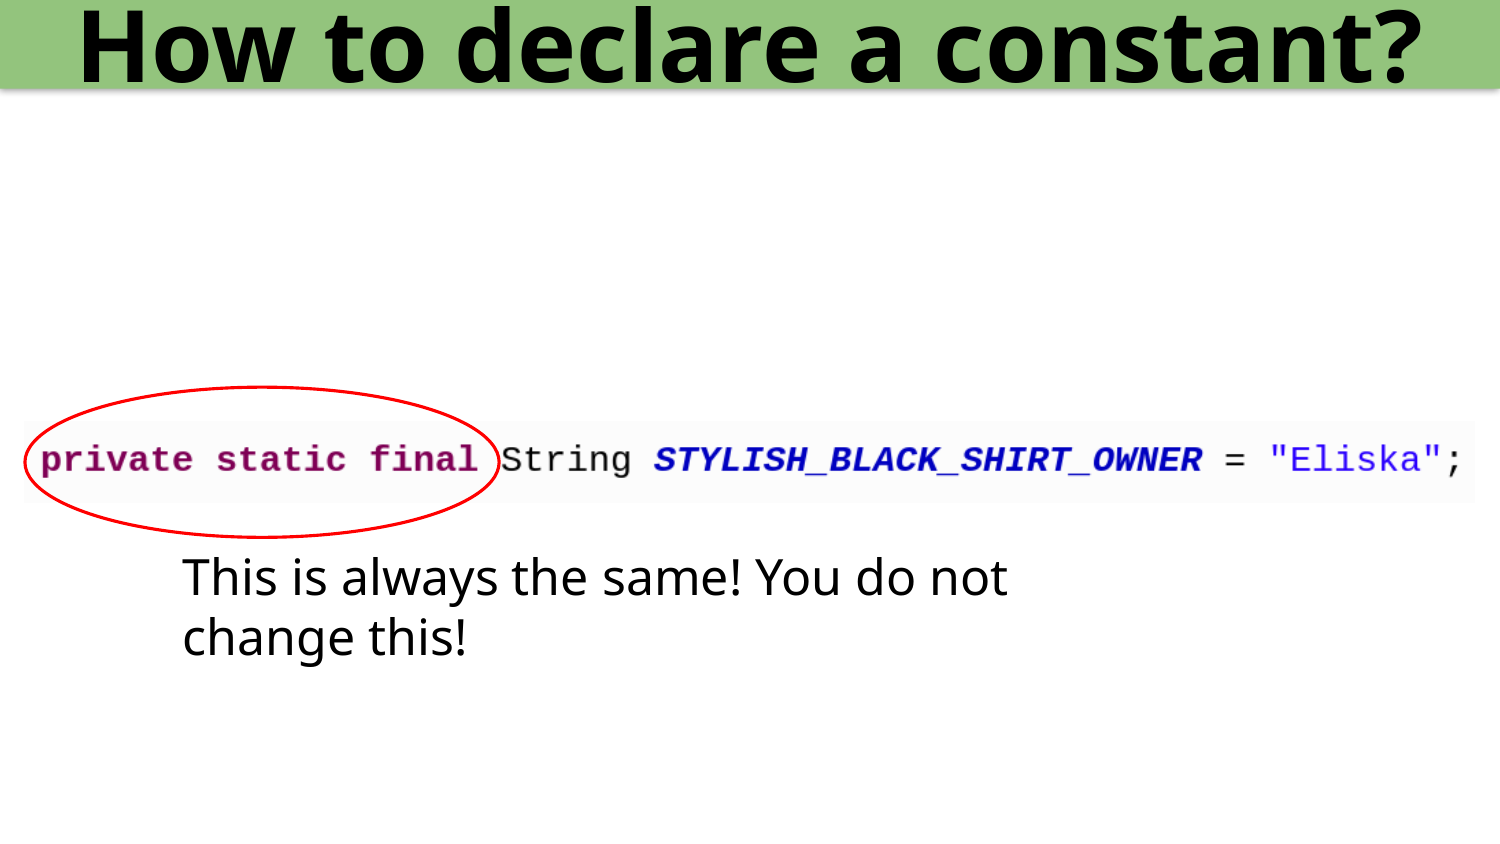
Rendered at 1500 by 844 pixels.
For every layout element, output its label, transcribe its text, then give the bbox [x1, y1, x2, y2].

picture [24, 421, 1476, 503]
text_box [65, 387, 459, 420]
text_box [81, 511, 443, 538]
text_box This is always the same! You do not change this! [167, 530, 1089, 638]
text_box How to declare a constant? [0, 0, 1500, 89]
